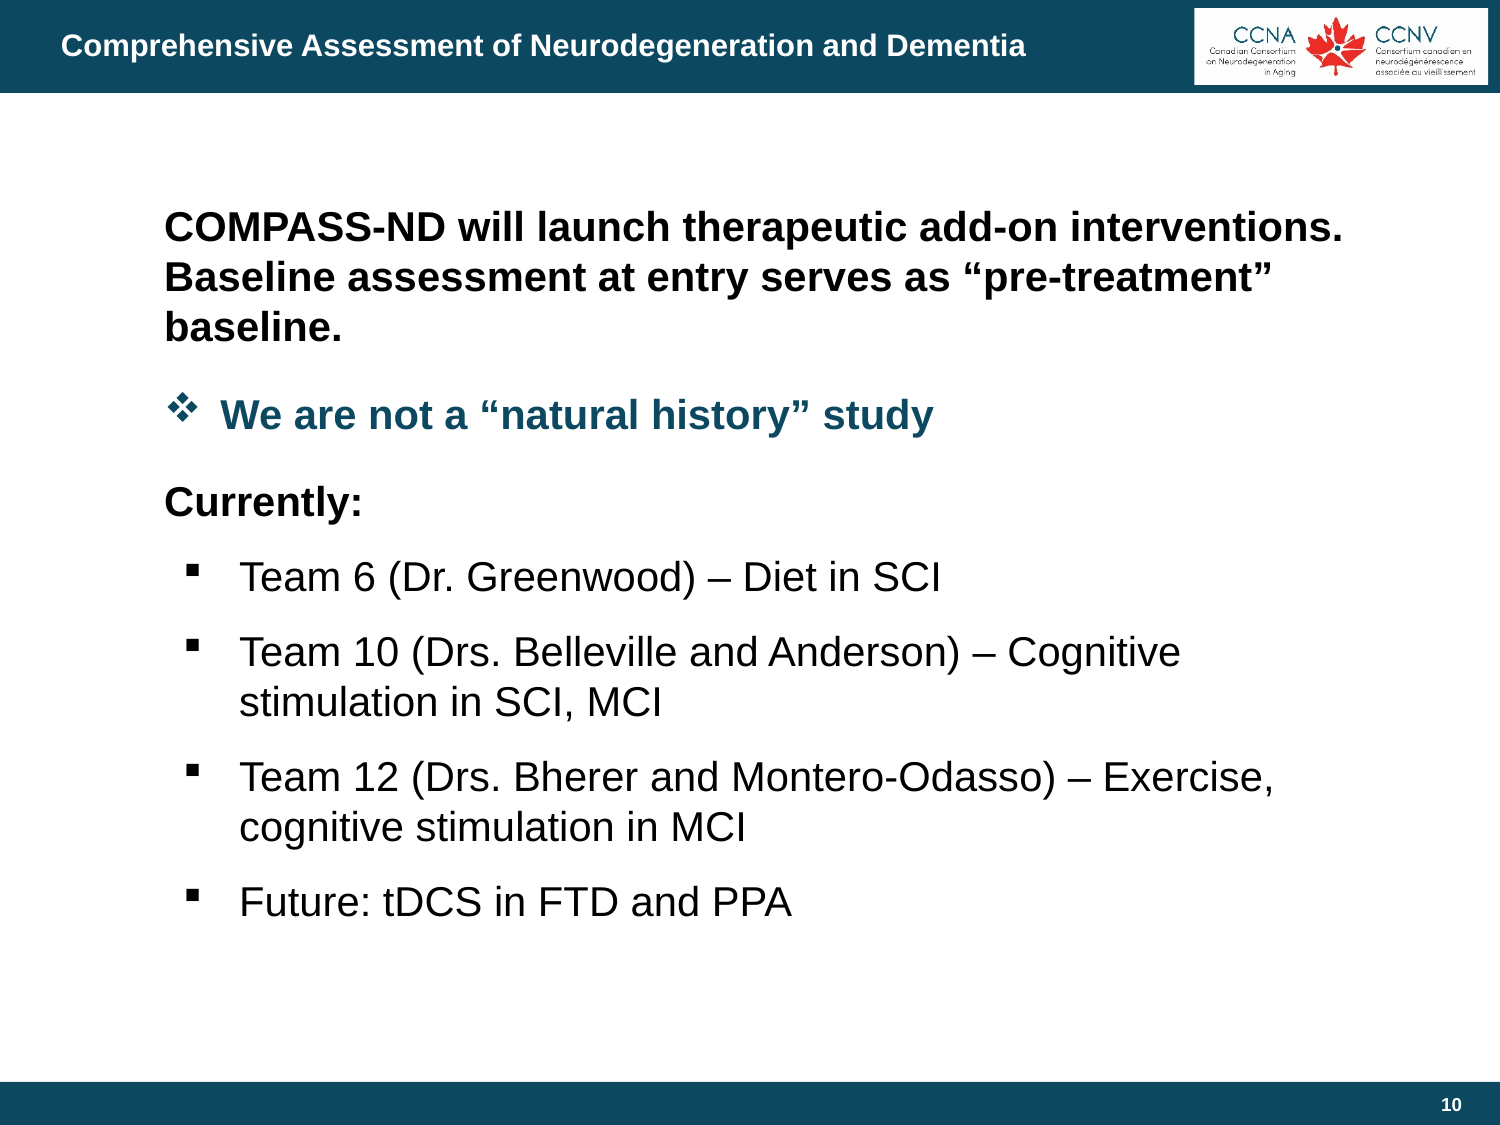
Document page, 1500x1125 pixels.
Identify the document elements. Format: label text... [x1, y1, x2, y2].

picture [1194, 8, 1489, 85]
slide_number 10 [1194, 1088, 1478, 1118]
text_box COMPASS-ND will launch therapeutic add-on interventions. Baseline assessment at entry serves as “pre-treatment” baseline. We are not a “natural history” study Currently: Team 6 (Dr. Greenwood) – Diet in SCI Team 10 (Drs. Belleville and Anderson) – Cognitive stimulation in SCI, MCI Team 12 (Drs. Bherer and Montero-Odasso) – Exercise, cognitive stimulation in MCI Future: tDCS in FTD and PPA [149, 192, 1400, 933]
title Comprehensive Assessment of Neurodegeneration and Dementia [45, 10, 1124, 83]
